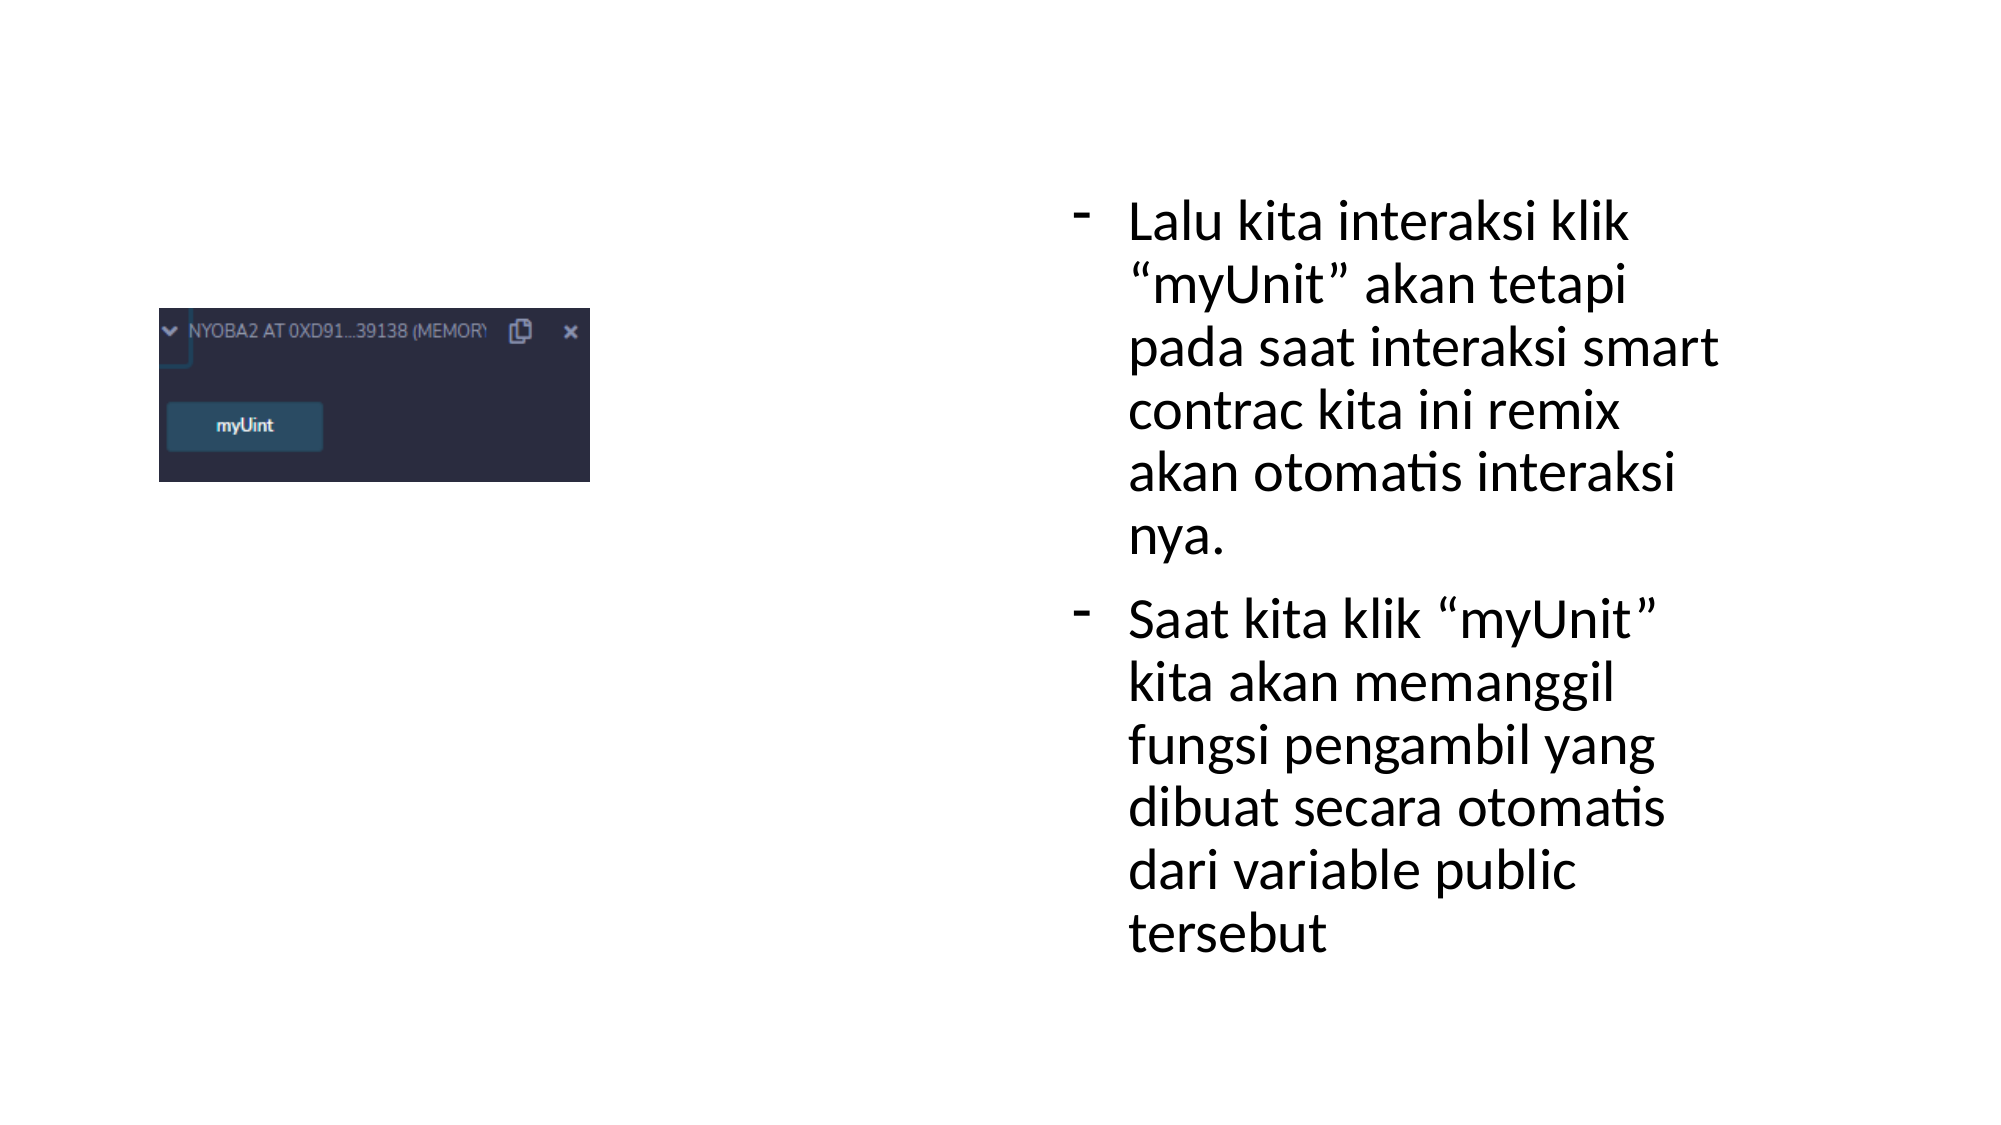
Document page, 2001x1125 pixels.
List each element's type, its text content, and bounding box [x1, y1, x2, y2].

picture [159, 308, 590, 483]
list Lalu kita interaksi klik “myUnit” akan tetapi pada saat interaksi smart contrac kita ini remix akan otomatis interaksi nya. Saat kita klik “myUnit” kita akan memanggil fungsi pengambil yang dibuat secara otomatis dari variable public tersebut [1057, 182, 1740, 1027]
